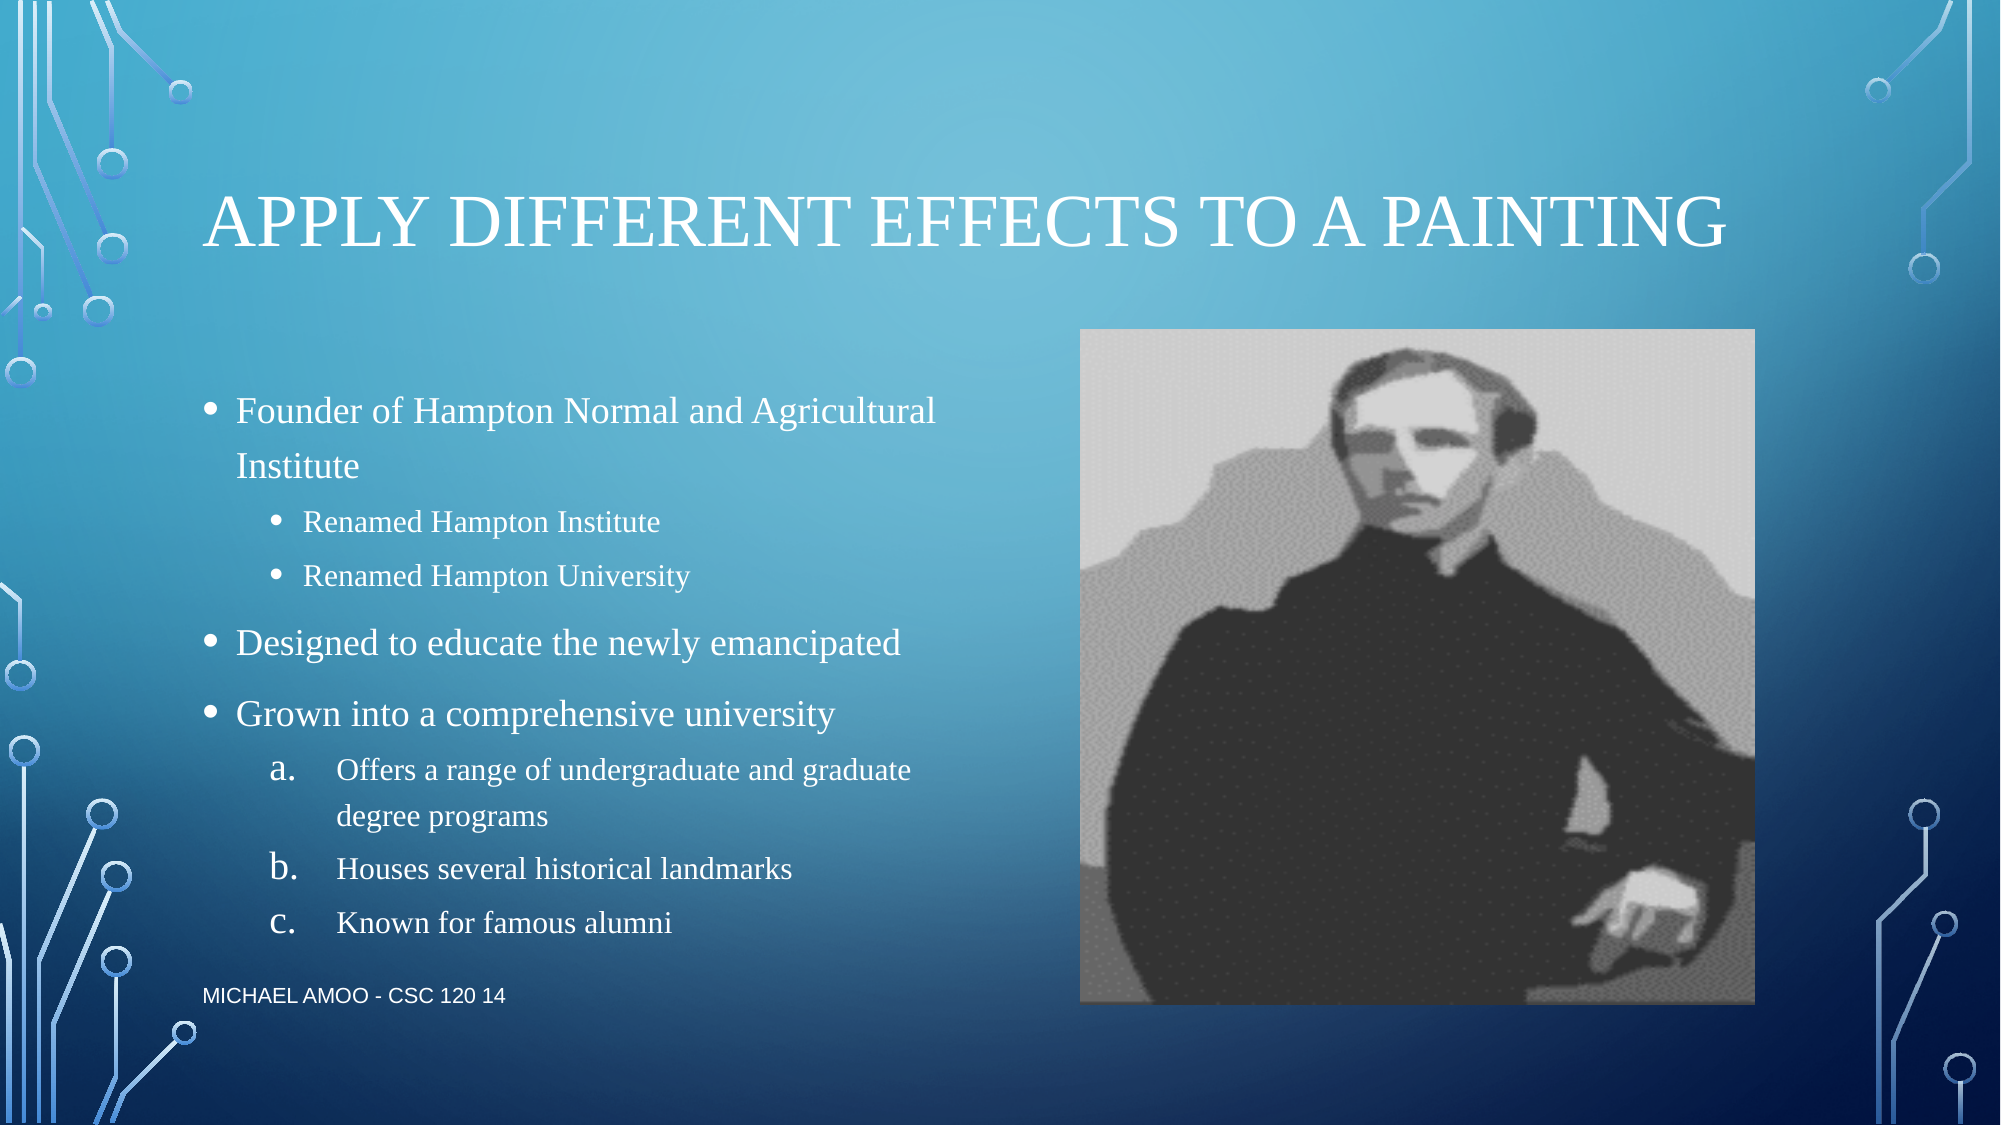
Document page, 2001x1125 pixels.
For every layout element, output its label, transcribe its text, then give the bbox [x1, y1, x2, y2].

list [1079, 329, 1756, 1006]
footer Michael Amoo - CSC 120 14 [187, 965, 1211, 1025]
title Apply Different Effects to a Painting [187, 101, 1813, 344]
list Founder of Hampton Normal and Agricultural Institute Renamed Hampton Institute Renamed Hampton University Designed to educate the newly emancipated Grown into a comprehensive university Offers a range of undergraduate and graduate degree programs Houses several historical landmarks Known for famous alumni [187, 369, 988, 950]
